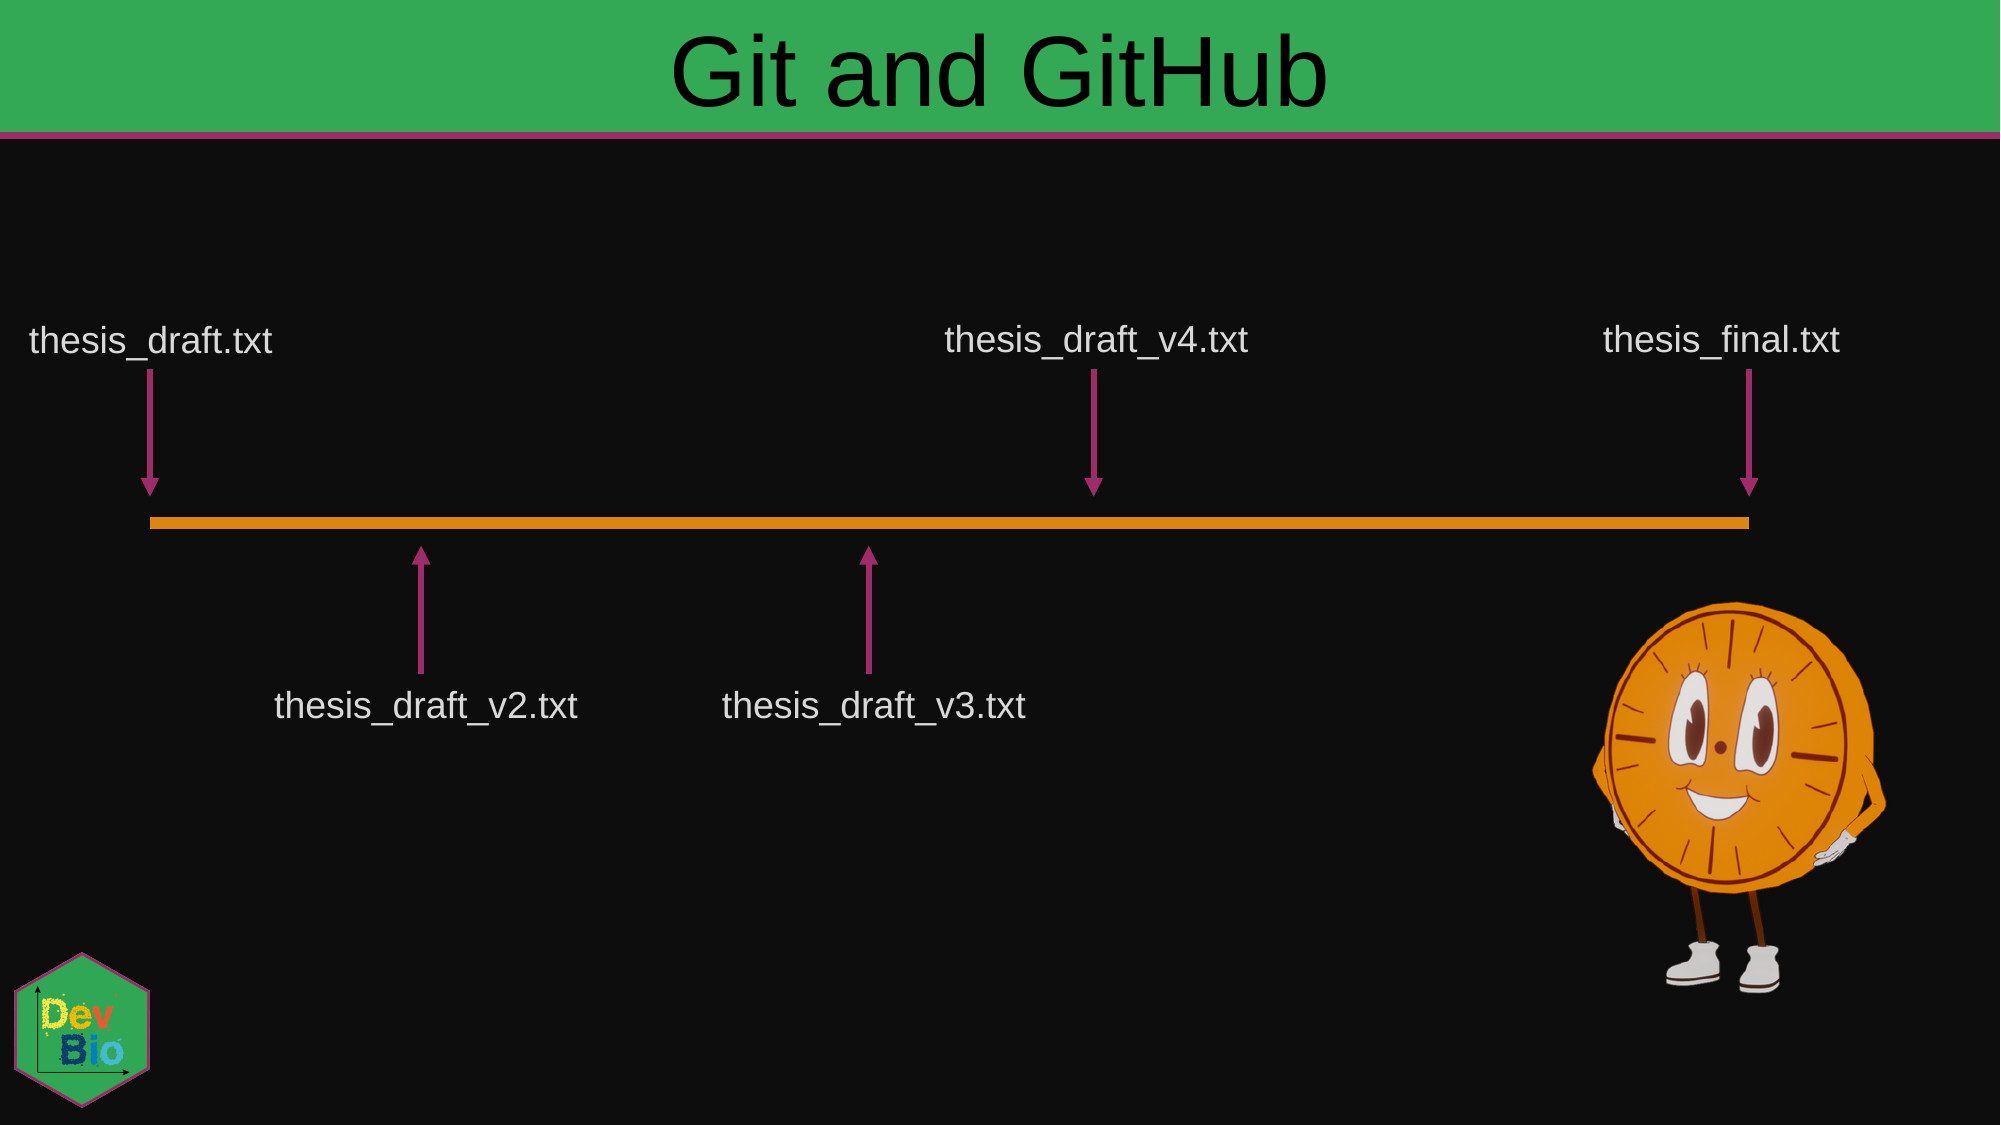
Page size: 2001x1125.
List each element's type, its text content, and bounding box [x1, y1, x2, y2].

text_box thesis_final.txt [1545, 307, 1898, 368]
title Git and GitHub [0, 0, 2000, 132]
text_box thesis_draft_v4.txt [920, 307, 1273, 368]
picture [1497, 562, 1980, 1045]
text_box thesis_draft_v2.txt [249, 673, 603, 734]
text_box thesis_draft_v3.txt [697, 673, 1050, 734]
text_box thesis_draft.txt [6, 308, 295, 369]
picture [14, 951, 150, 1108]
